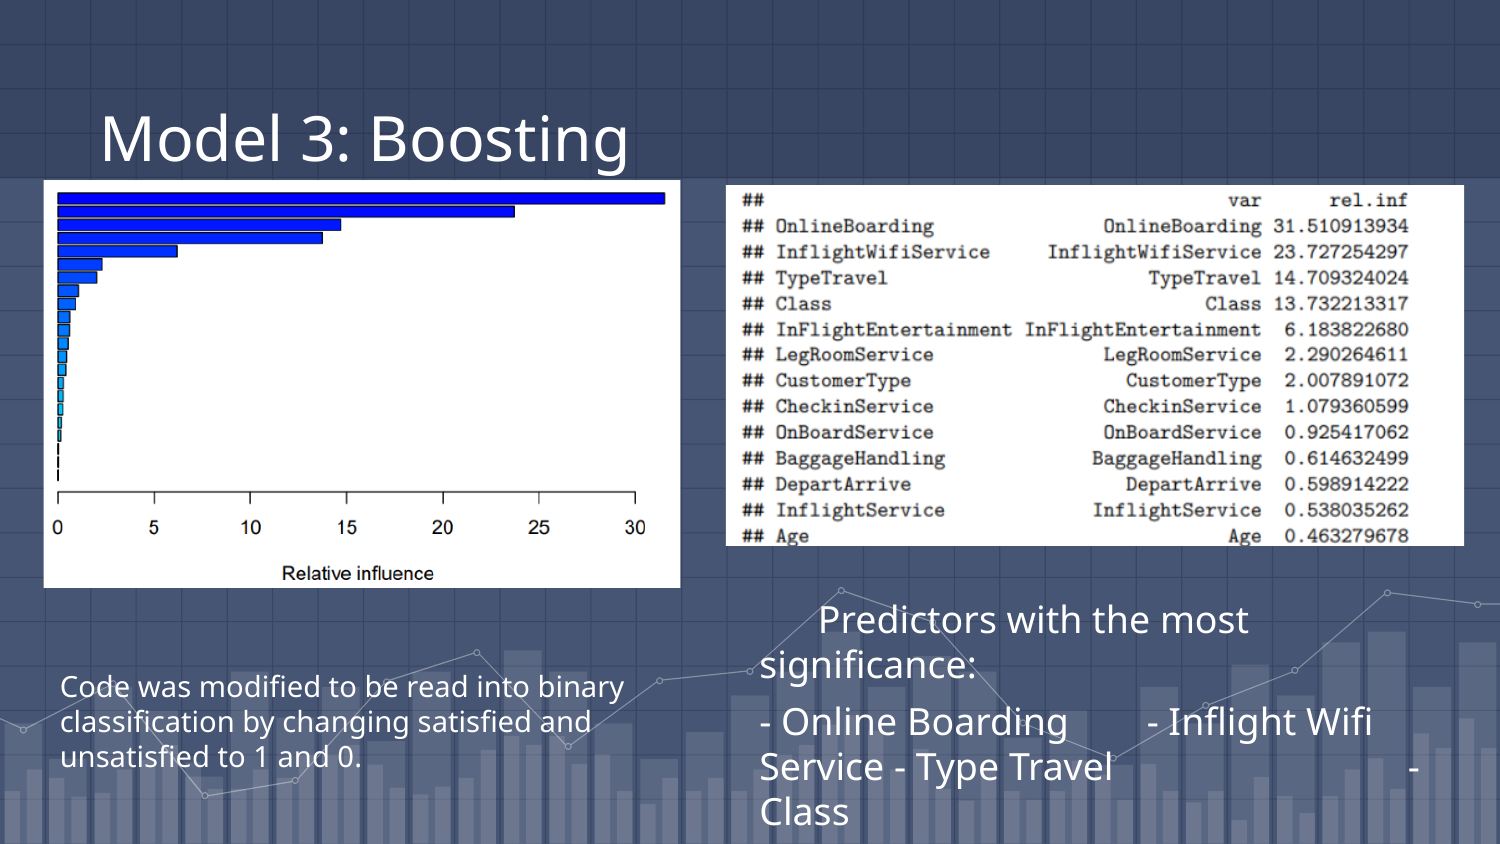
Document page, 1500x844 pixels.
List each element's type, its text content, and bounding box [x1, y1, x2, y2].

title Model 3: Boosting [84, 48, 1346, 179]
list Predictors with the most significance: - Online Boarding - Inflight Wifi Service - Type Travel - Class [744, 580, 1446, 803]
picture [43, 180, 681, 588]
picture [725, 185, 1465, 546]
text_box Code was modified to be read into binary classification by changing satisfied and unsatisfied to 1 and 0. [44, 653, 707, 788]
text_box [382, 157, 1500, 224]
